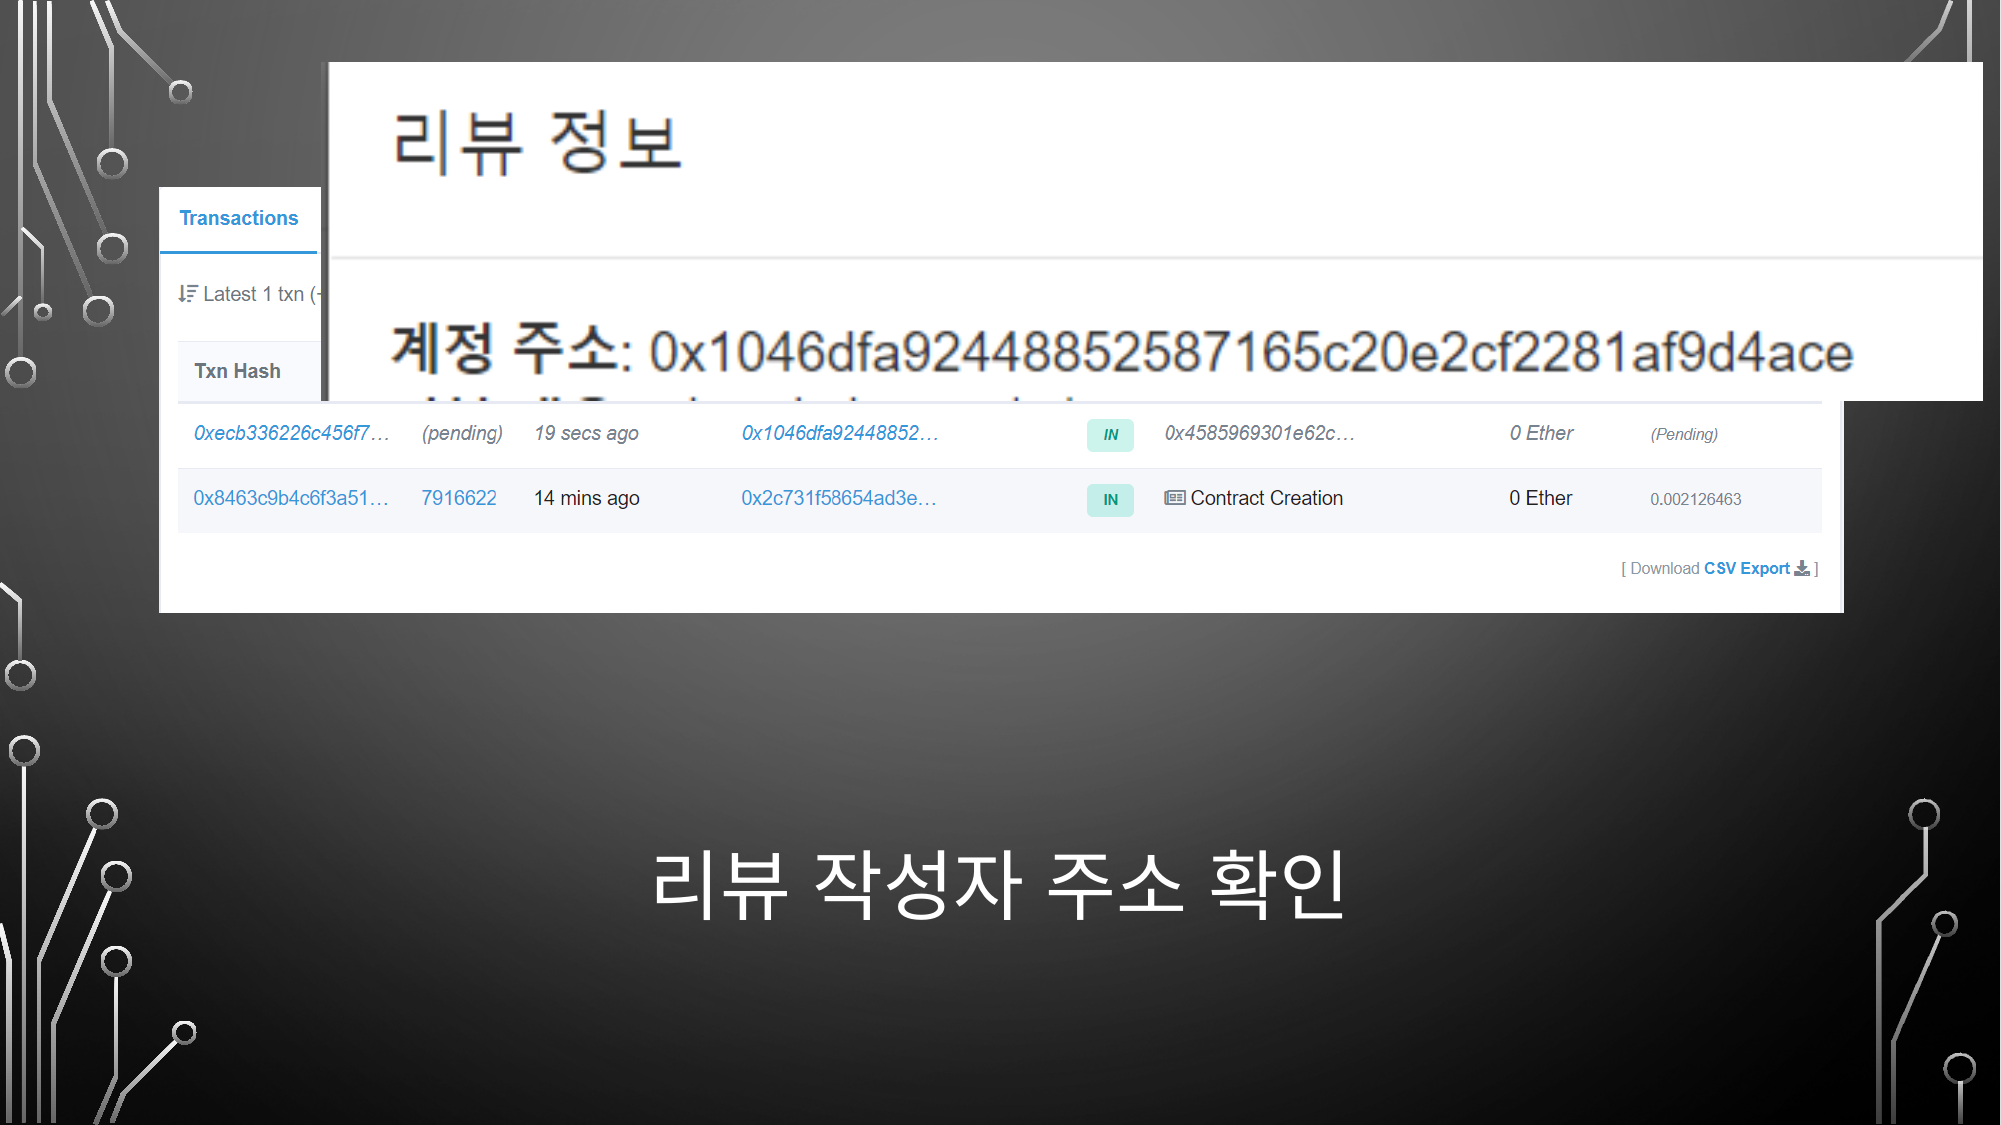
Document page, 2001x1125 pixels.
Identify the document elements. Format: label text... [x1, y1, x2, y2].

picture [159, 62, 1983, 613]
title 리뷰 작성자 주소 확인 [265, 744, 1735, 939]
